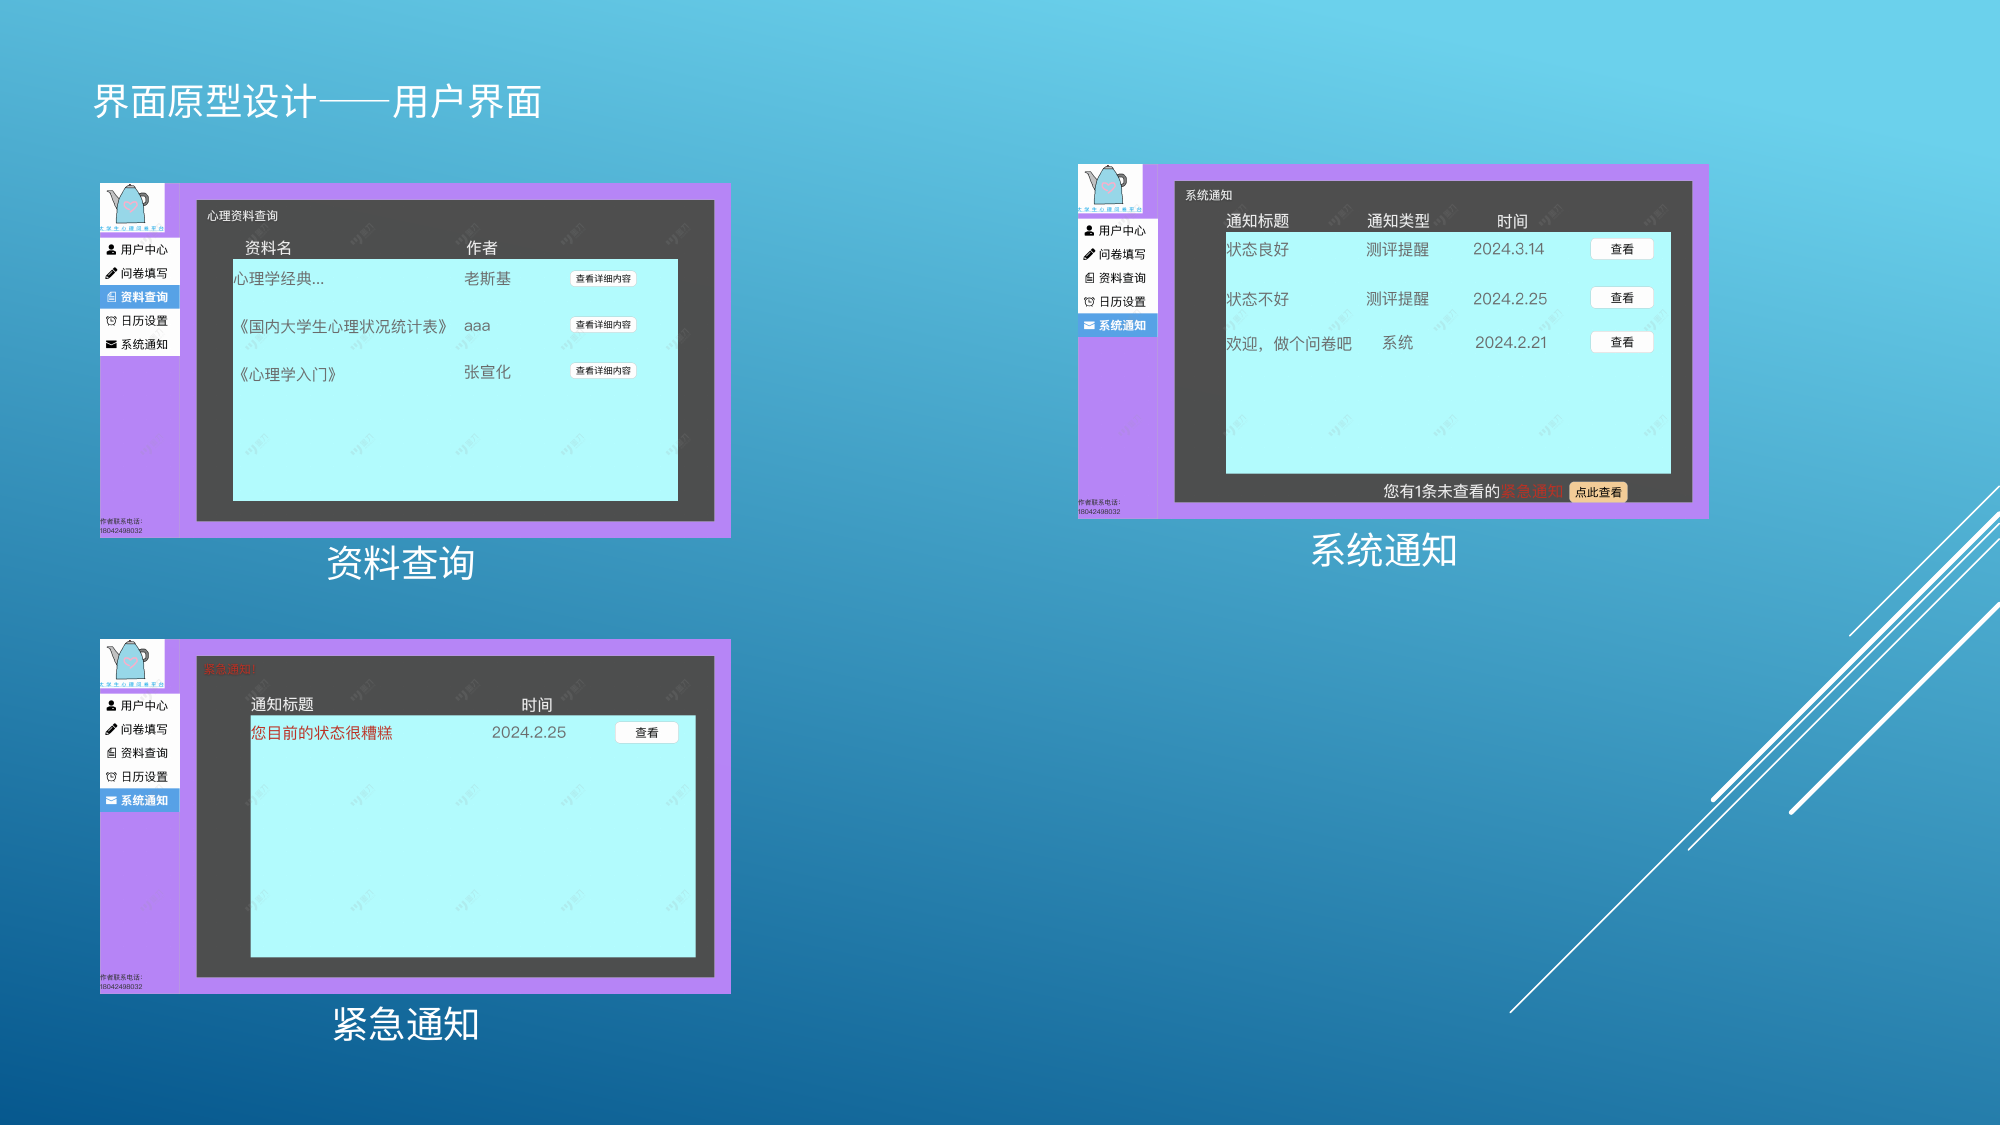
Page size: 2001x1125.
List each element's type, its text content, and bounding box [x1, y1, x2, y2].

text_box 资料查询 [311, 538, 511, 592]
text_box 系统通知 [1294, 520, 1494, 580]
text_box 紧急通知 [316, 994, 516, 1054]
picture [100, 182, 732, 538]
picture [100, 639, 732, 994]
picture [1078, 164, 1710, 520]
text_box 界面原型设计——用户界面 [78, 70, 1851, 131]
